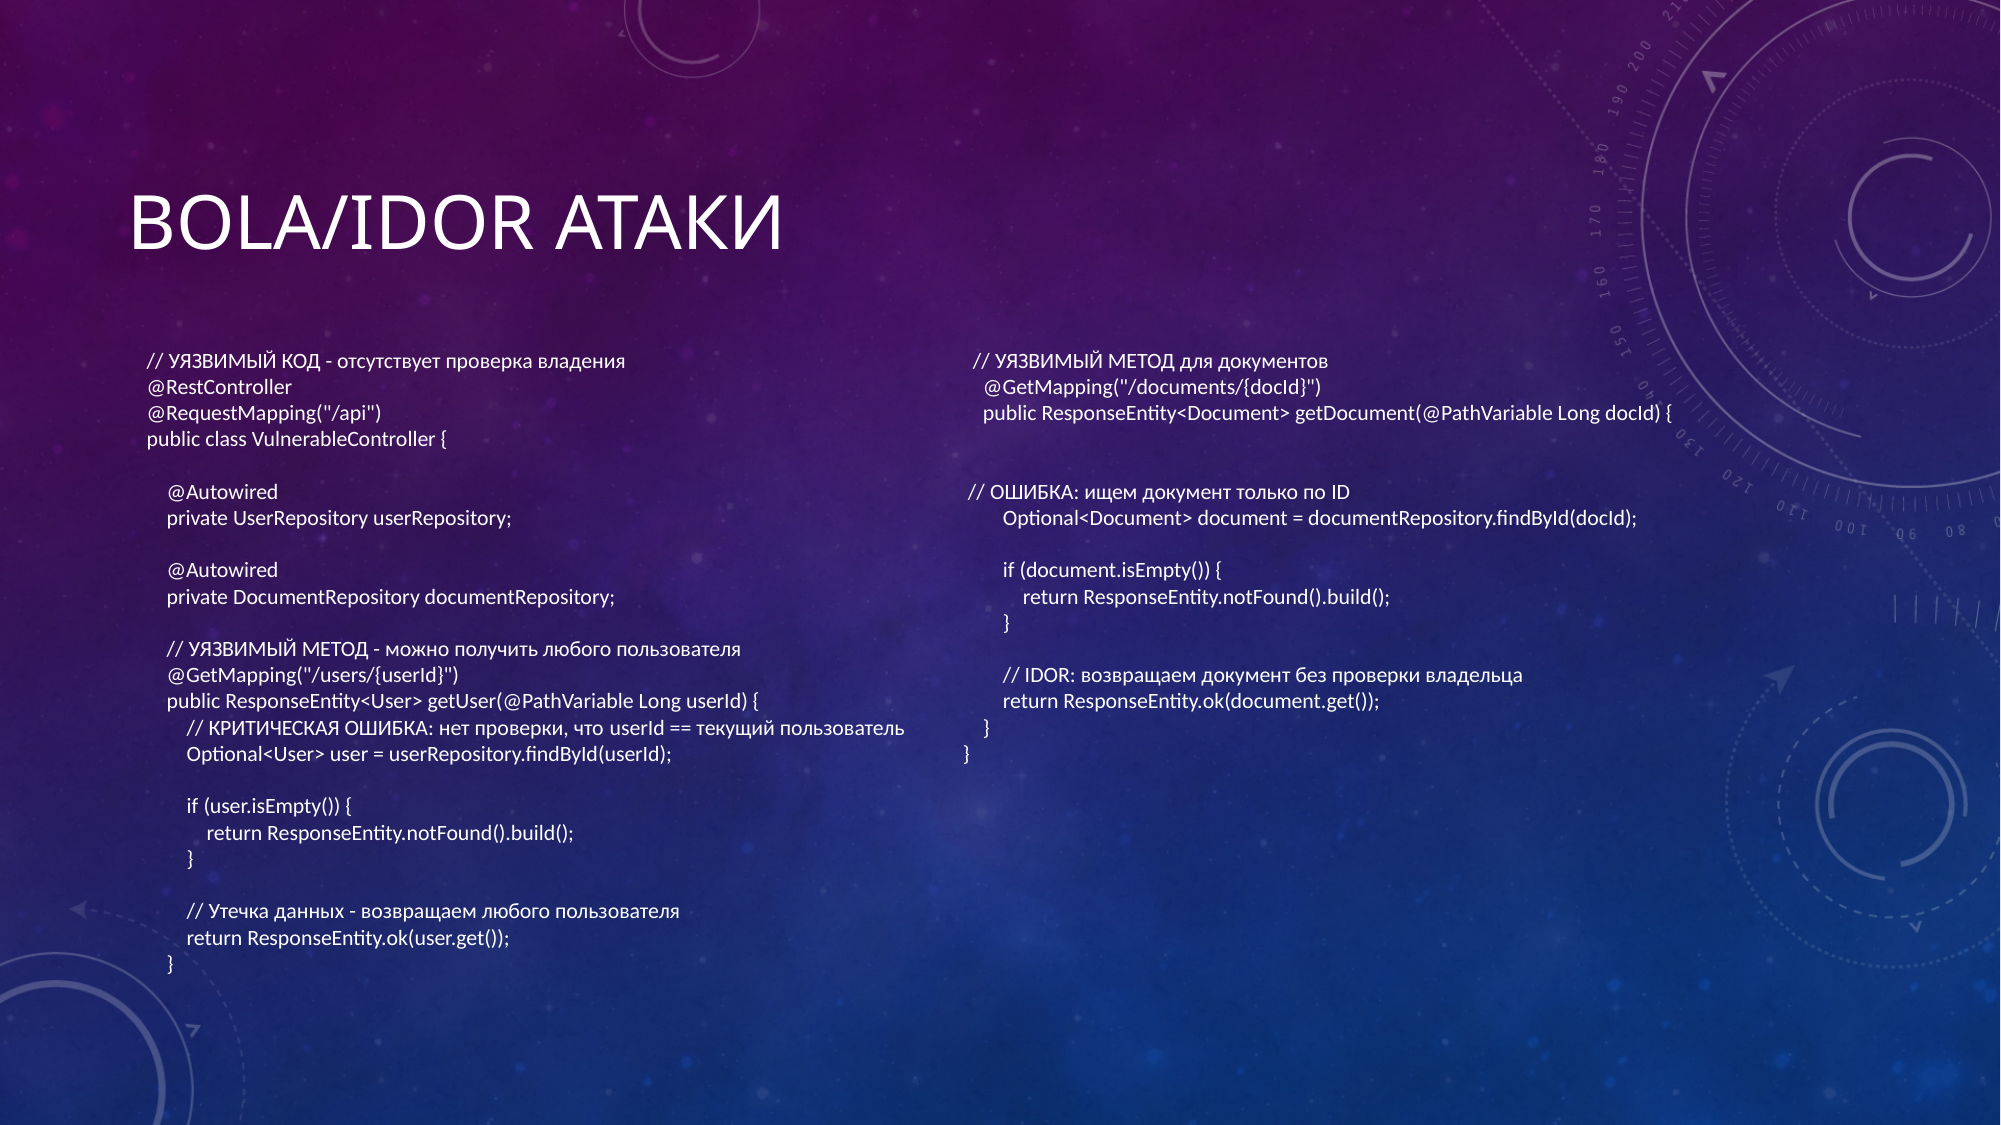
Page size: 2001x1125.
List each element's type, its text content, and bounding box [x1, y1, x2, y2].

text_box // УЯЗВИМЫЙ КОД - отсутствует проверка владения @RestController @RequestMapping("/api") public class VulnerableController { @Autowired private UserRepository userRepository; @Autowired private DocumentRepository documentRepository; // УЯЗВИМЫЙ МЕТОД - можно получить любого пользователя @GetMapping("/users/{userId}") public ResponseEntity<User> getUser(@PathVariable Long userId) { // КРИТИЧЕСКАЯ ОШИБКА: нет проверки, что userId == текущий пользователь Optional<User> user = userRepository.findById(userId); if (user.isEmpty()) { return ResponseEntity.notFound().build(); } // Утечка данных - возвращаем любого пользователя return ResponseEntity.ok(user.get()); } // УЯЗВИМЫЙ МЕТОД для документов @GetMapping("/documents/{docId}") public ResponseEntity<Document> getDocument(@PathVariable Long docId) { // ОШИБКА: ищем документ только по ID Optional<Document> document = documentRepository.findById(docId); if (document.isEmpty()) { return ResponseEntity.notFound().build(); } // IDOR: возвращаем документ без проверки владельца return ResponseEntity.ok(document.get()); } } [131, 338, 1794, 1125]
picture [0, 0, 2001, 1125]
title BOLA/IDOR Атаки [112, 99, 1775, 339]
